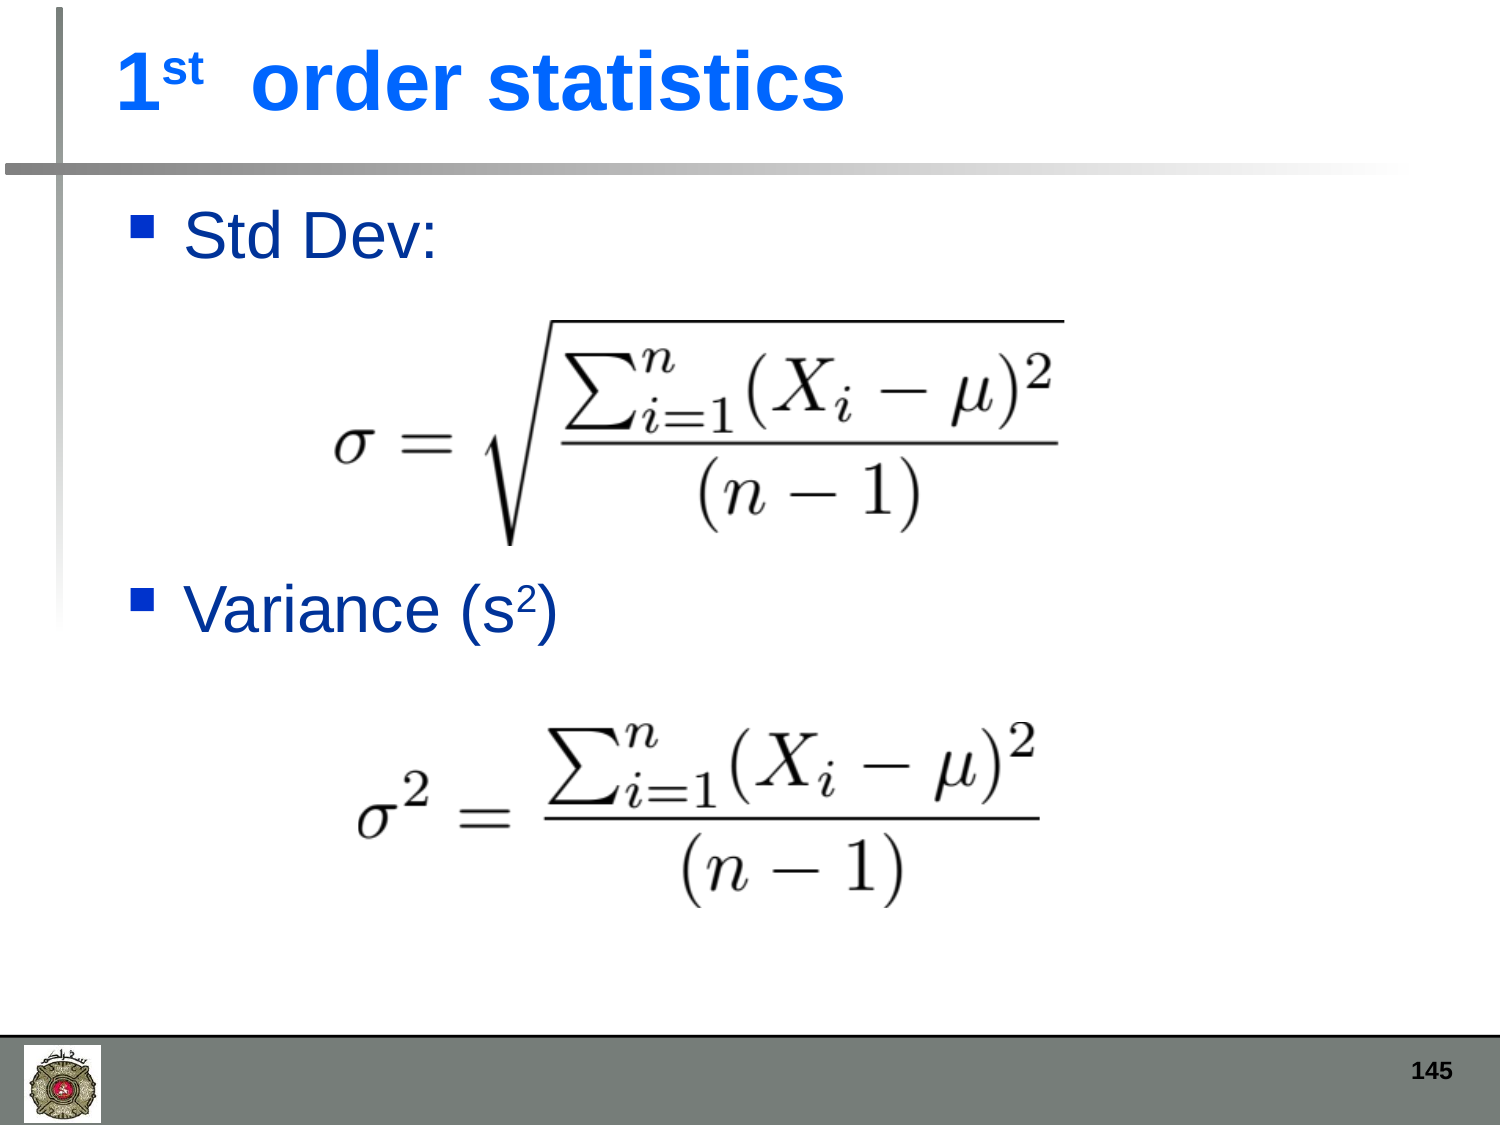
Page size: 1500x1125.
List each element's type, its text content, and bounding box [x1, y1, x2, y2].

picture [332, 320, 1065, 546]
list Std Dev: Variance (s2) [112, 184, 1469, 1024]
picture [24, 1045, 101, 1123]
title 1st order statistics [100, 19, 1459, 135]
picture [358, 721, 1040, 908]
